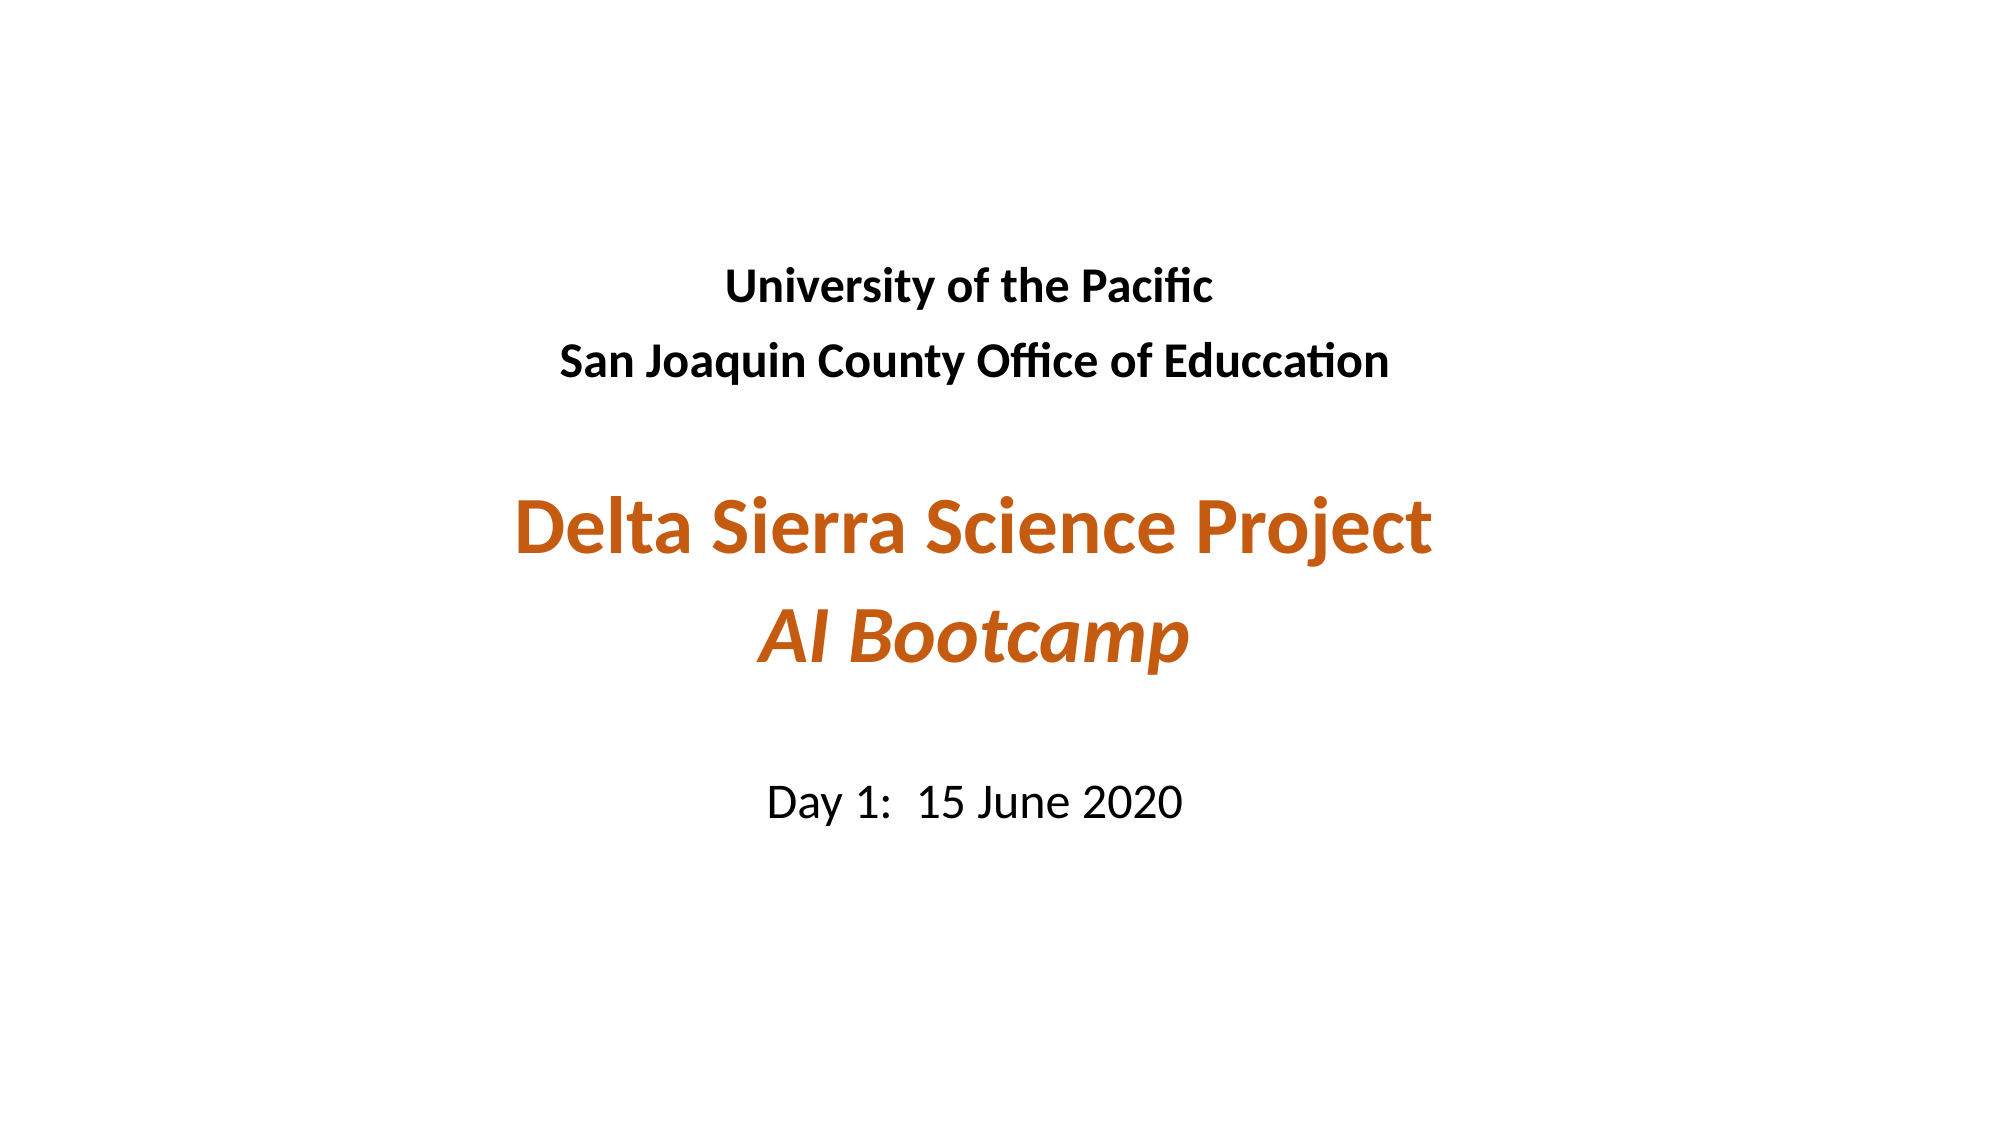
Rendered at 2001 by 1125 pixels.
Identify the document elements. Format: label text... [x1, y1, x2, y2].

subtitle University of the Pacific San Joaquin County Office of Educcation Delta Sierra Science Project AI Bootcamp Day 1: 15 June 2020 [234, 251, 1716, 933]
